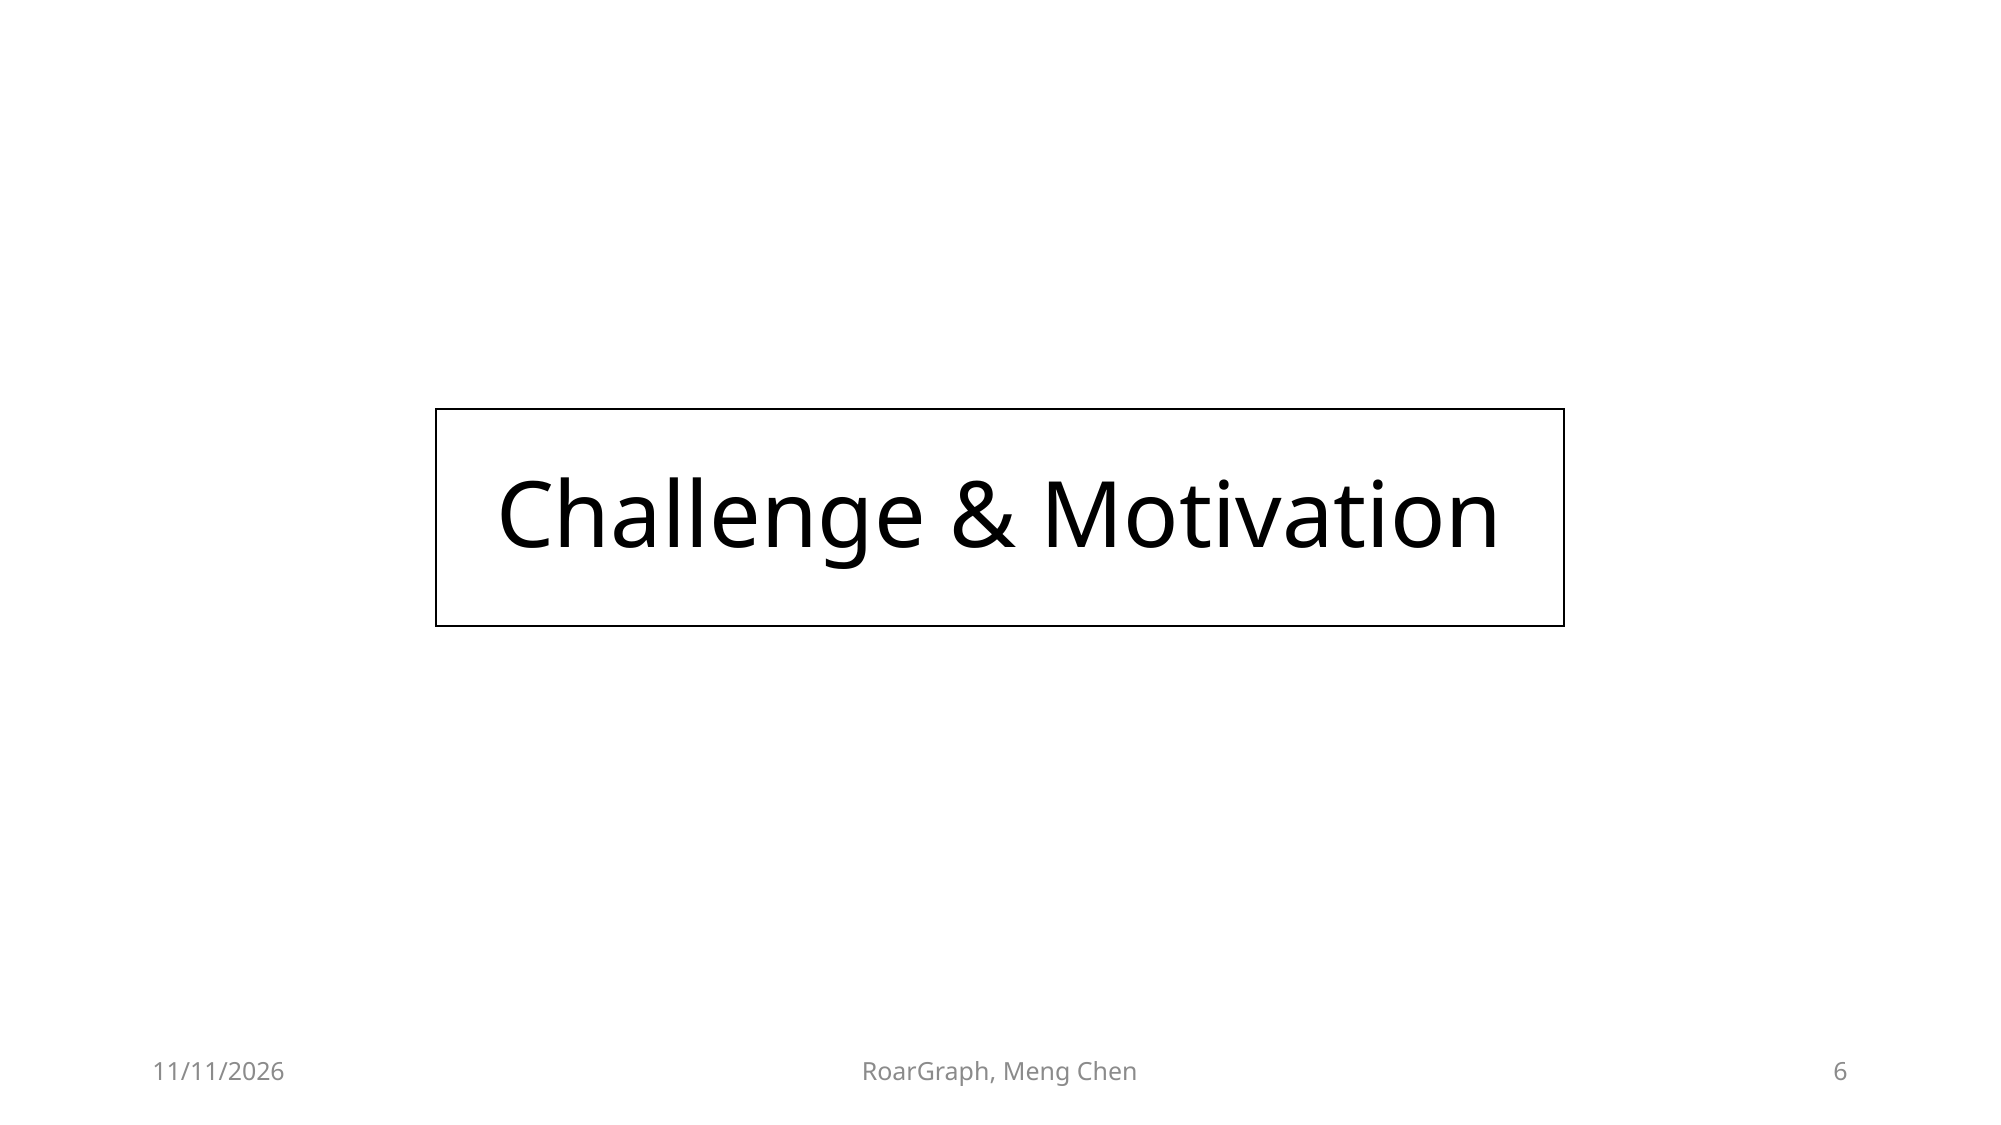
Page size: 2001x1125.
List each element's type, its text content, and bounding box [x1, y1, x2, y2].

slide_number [137, 1042, 588, 1103]
slide_number 6 [1412, 1042, 1863, 1103]
footer RoarGraph, Meng Chen [662, 1042, 1338, 1103]
title Challenge & Motivation [435, 408, 1565, 627]
